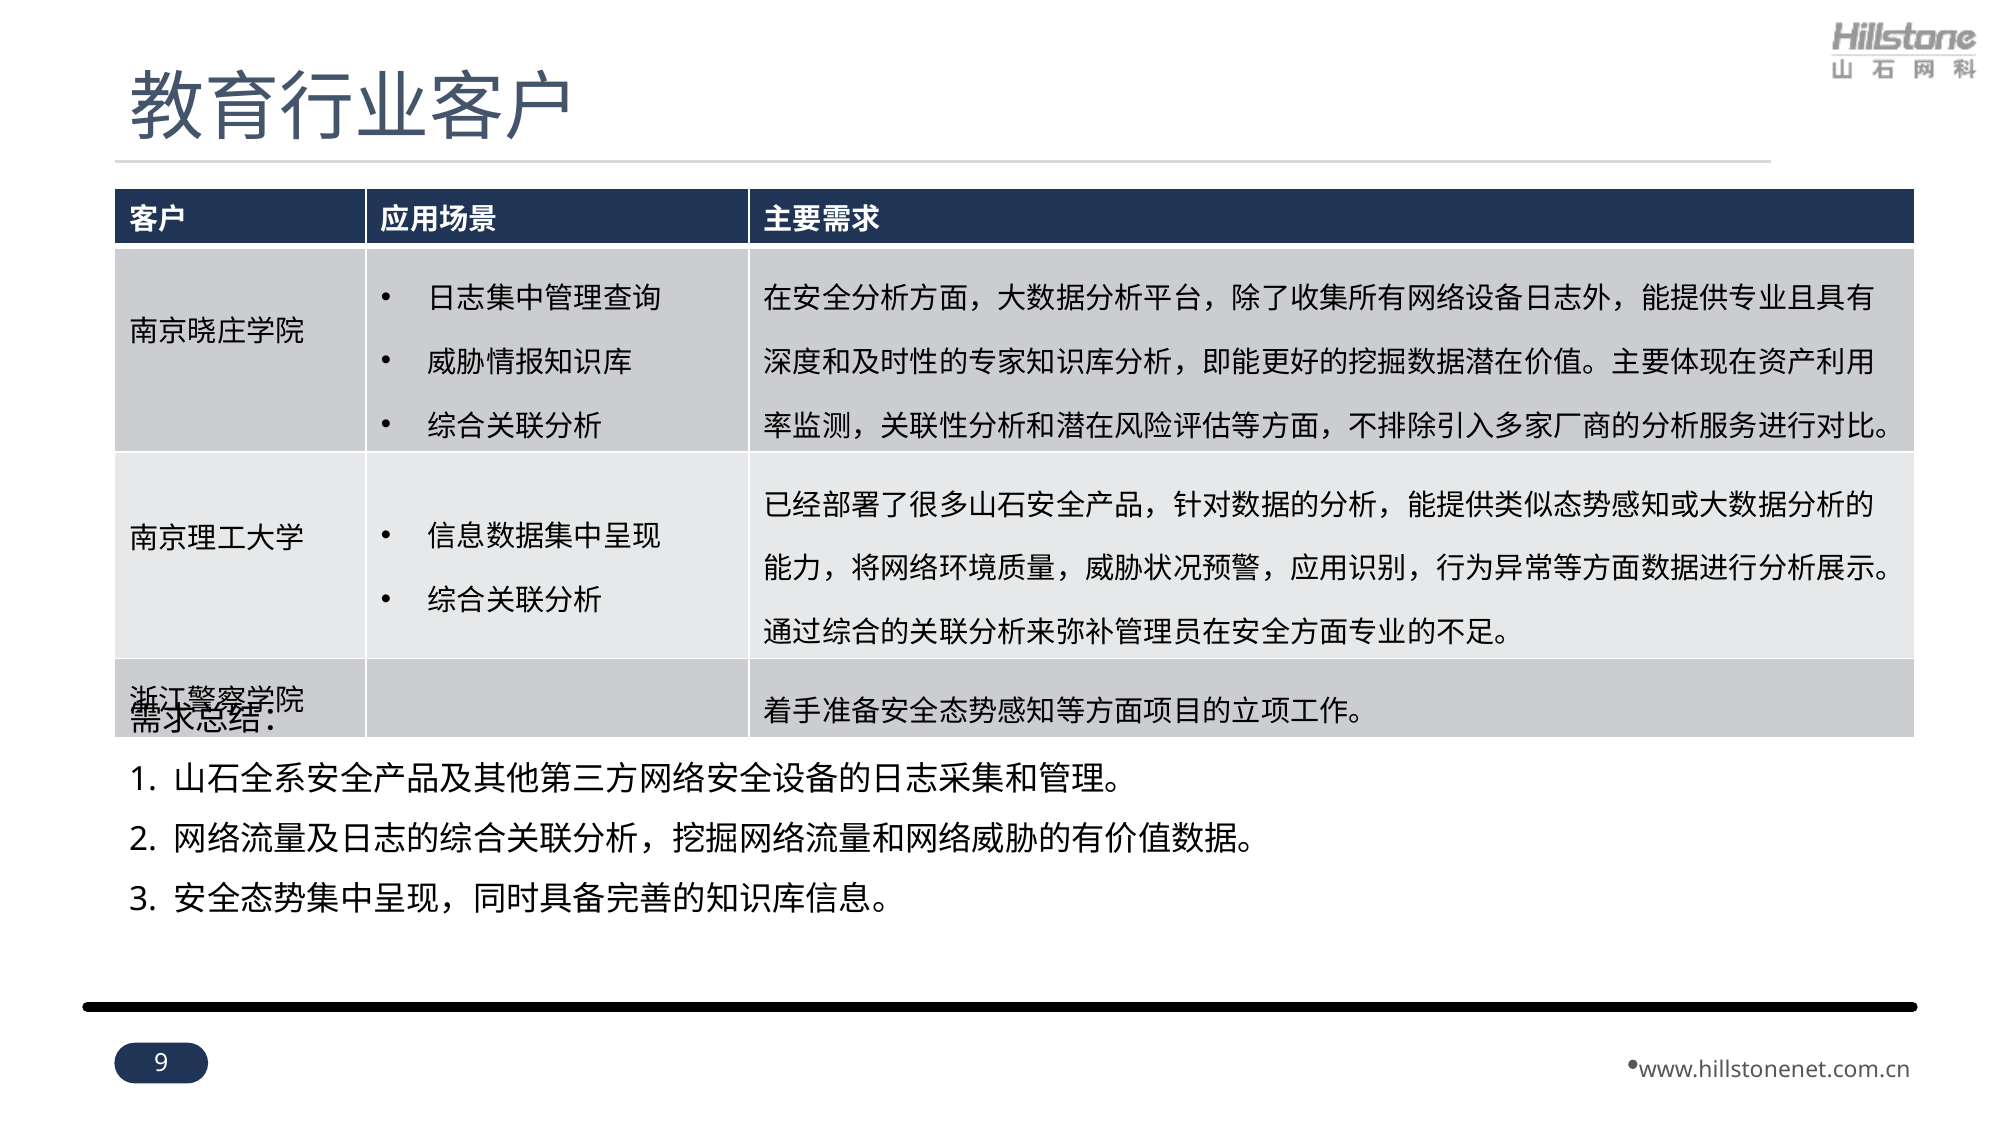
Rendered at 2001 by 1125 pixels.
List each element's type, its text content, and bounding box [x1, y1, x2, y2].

table_cell [367, 659, 748, 670]
table_header 客户 [115, 189, 365, 243]
title 教育行业客户 [114, 59, 1724, 159]
table_cell 南京理工大学 [115, 453, 365, 658]
table_cell 南京晓庄学院 [115, 249, 365, 451]
table_cell 已经部署了很多山石安全产品，针对数据的分析，能提供类似态势感知或大数据分析的能力，将网络环境质量，威胁状况预警，应用识别，行为异常等方面数据进行分析展示。通过综合的关联分析来弥补管理员在安全方面专业的不足。 [750, 453, 1914, 658]
text_box 需求总结： 1. 山石全系安全产品及其他第三方网络安全设备的日志采集和管理。 2. 网络流量及日志的综合关联分析，挖掘网络流量和网络威胁的有价值数据。 3. 安全态势集中呈现，同时具备完善的知识库信息。 [114, 670, 1850, 925]
picture [1817, 13, 1989, 85]
table_cell 信息数据集中呈现 综合关联分析 [367, 453, 748, 658]
table_header 应用场景 [367, 189, 748, 243]
slide_number 9 [114, 1042, 209, 1084]
table_cell 着手准备安全态势感知等方面项目的立项工作。 [750, 659, 1914, 737]
table_cell 浙江警察学院 [115, 659, 365, 670]
table_cell 在安全分析方面，大数据分析平台，除了收集所有网络设备日志外，能提供专业且具有深度和及时性的专家知识库分析，即能更好的挖掘数据潜在价值。主要体现在资产利用率监测，关联性分析和潜在风险评估等方面，不排除引入多家厂商的分析服务进行对比。 [750, 249, 1914, 451]
table_header 主要需求 [750, 189, 1914, 243]
table_cell 日志集中管理查询 威胁情报知识库 综合关联分析 [367, 249, 748, 451]
